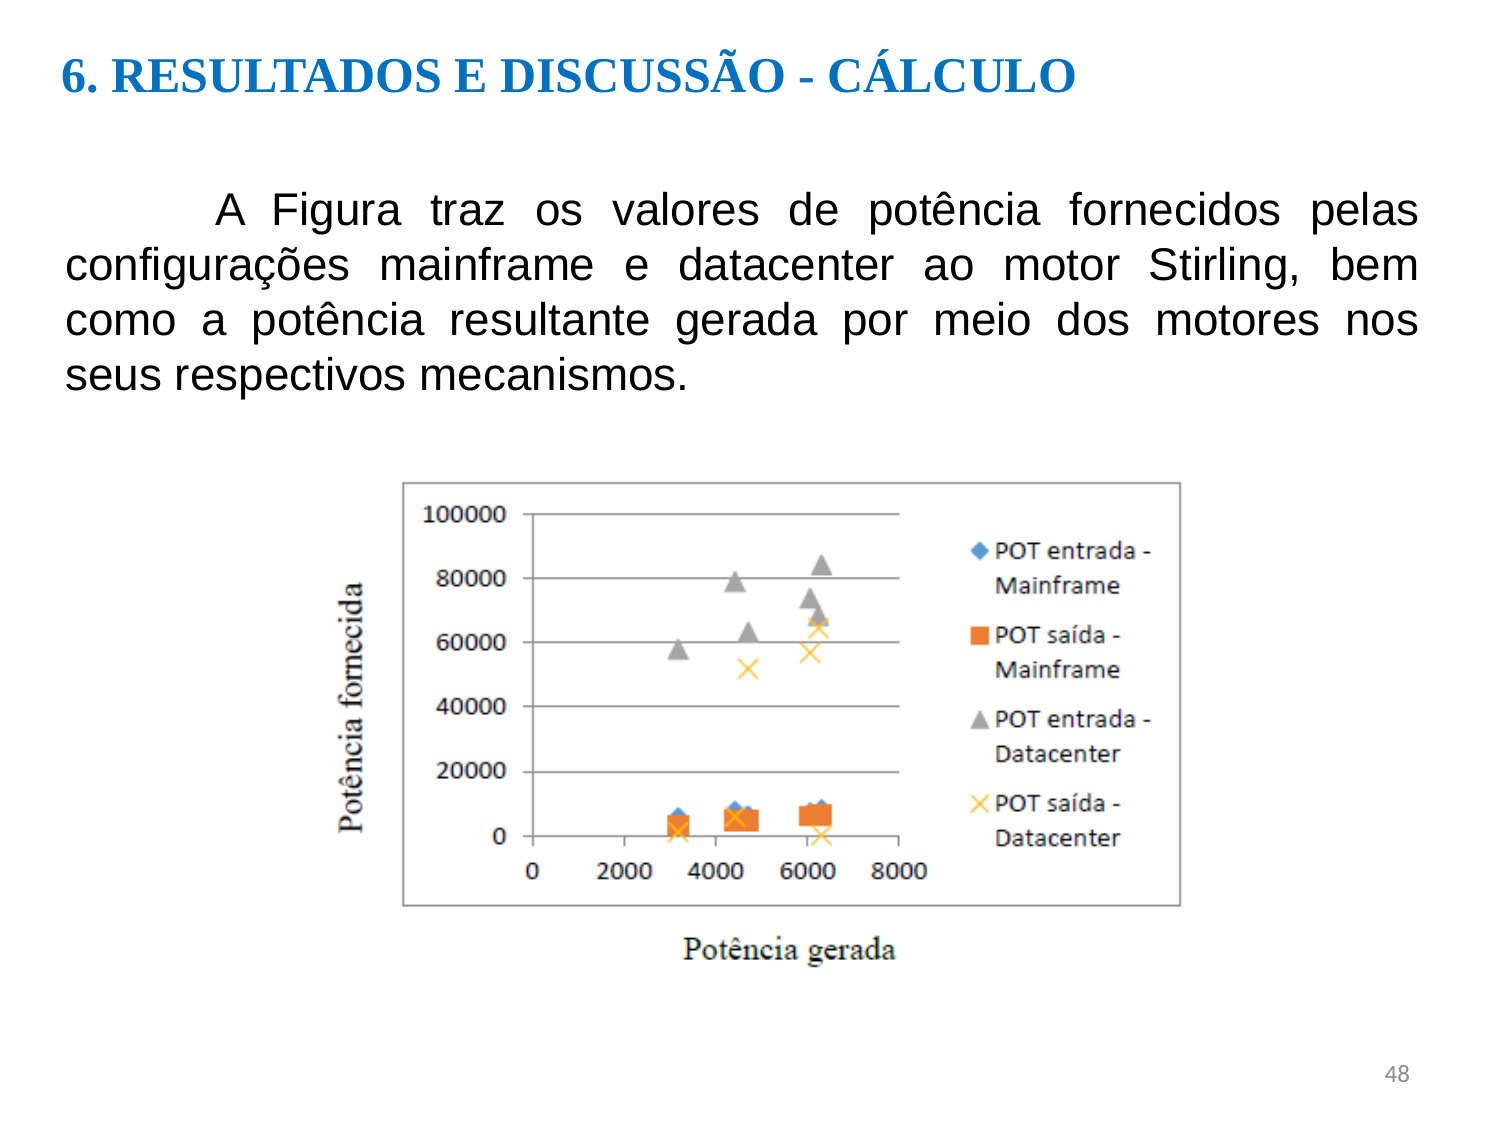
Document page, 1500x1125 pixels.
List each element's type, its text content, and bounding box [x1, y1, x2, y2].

text_box A Figura traz os valores de potência fornecidos pelas configurações mainframe e datacenter ao motor Stirling, bem como a potência resultante gerada por meio dos motores nos seus respectivos mecanismos. [50, 172, 1436, 408]
slide_number 48 [1074, 1042, 1425, 1103]
text_box 6. RESULTADOS E DISCUSSÃO - CÁLCULO [46, 35, 1436, 118]
picture [314, 478, 1211, 988]
